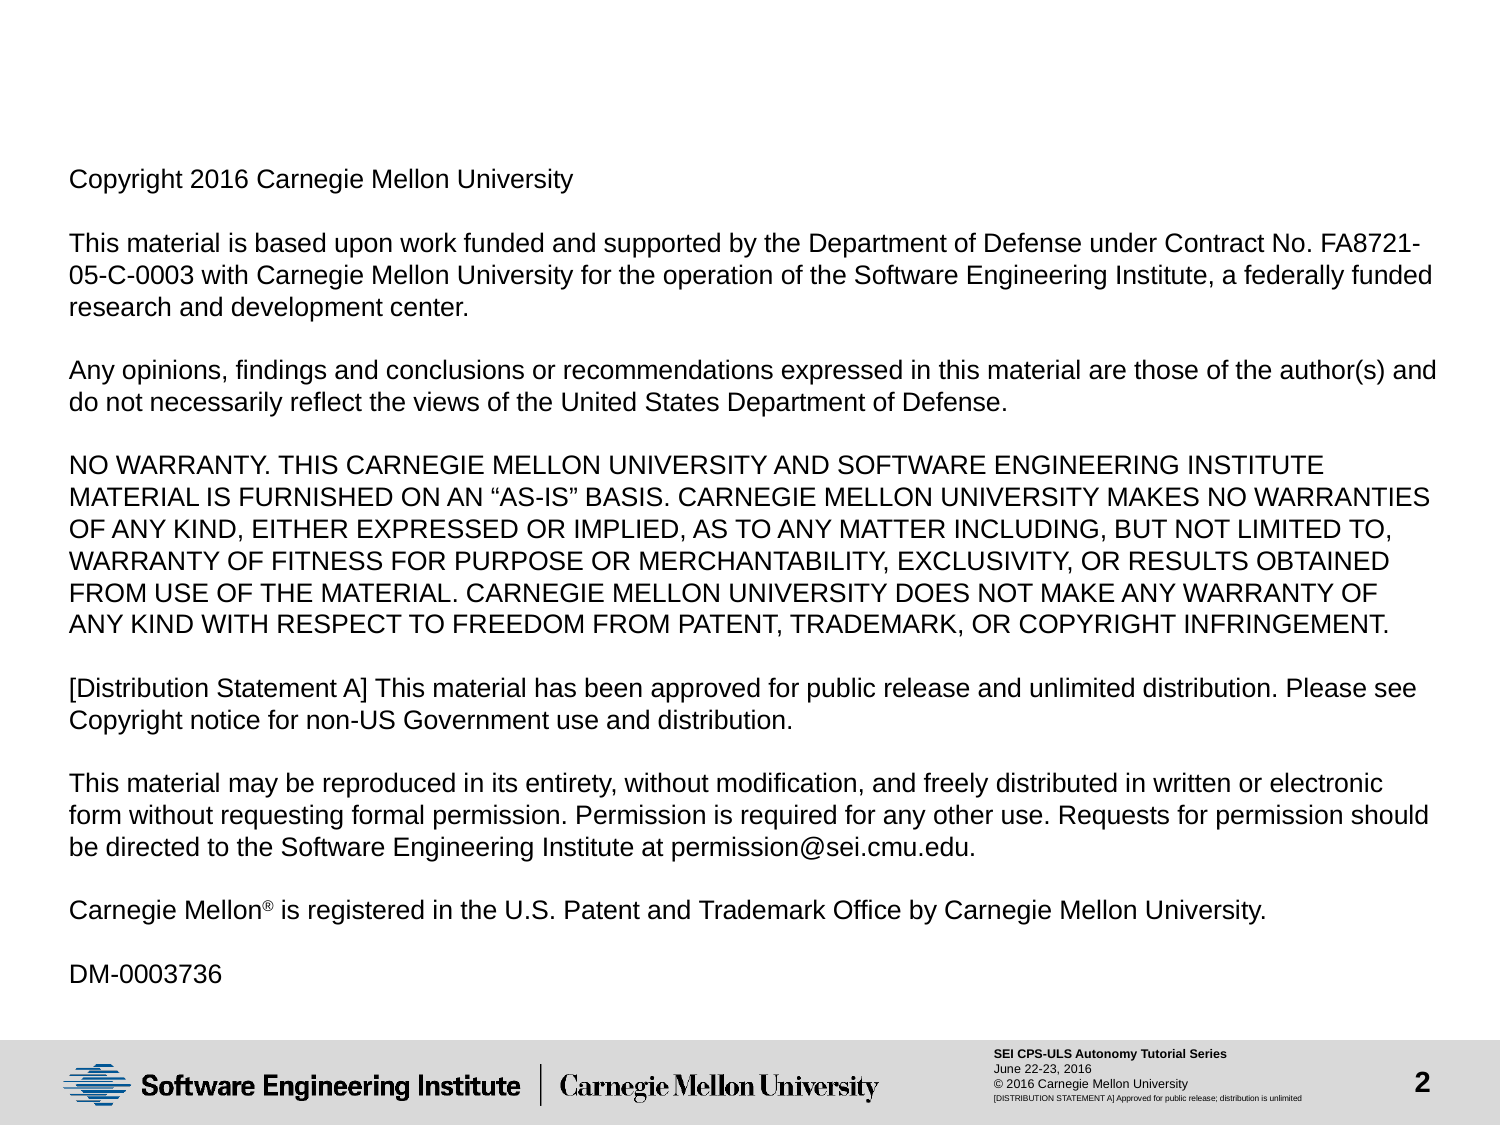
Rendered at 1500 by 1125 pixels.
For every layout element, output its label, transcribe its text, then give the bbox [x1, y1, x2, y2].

picture [52, 1054, 890, 1112]
list Copyright 2016 Carnegie Mellon University This material is based upon work funded and supported by the Department of Defense under Contract No. FA8721-05-C-0003 with Carnegie Mellon University for the operation of the Software Engineering Institute, a federally funded research and development center. Any opinions, findings and conclusions or recommendations expressed in this material are those of the author(s) and do not necessarily reflect the views of the United States Department of Defense. NO WARRANTY. THIS CARNEGIE MELLON UNIVERSITY AND SOFTWARE ENGINEERING INSTITUTE MATERIAL IS FURNISHED ON AN “AS-IS” BASIS. CARNEGIE MELLON UNIVERSITY MAKES NO WARRANTIES OF ANY KIND, EITHER EXPRESSED OR IMPLIED, AS TO ANY MATTER INCLUDING, BUT NOT LIMITED TO, WARRANTY OF FITNESS FOR PURPOSE OR MERCHANTABILITY, EXCLUSIVITY, OR RESULTS OBTAINED FROM USE OF THE MATERIAL. CARNEGIE MELLON UNIVERSITY DOES NOT MAKE ANY WARRANTY OF ANY KIND WITH RESPECT TO FREEDOM FROM PATENT, TRADEMARK, OR COPYRIGHT INFRINGEMENT. [Distribution Statement A] This material has been approved for public release and unlimited distribution. Please see Copyright notice for non-US Government use and distribution. This material may be reproduced in its entirety, without modification, and freely distributed in written or electronic form without requesting formal permission. Permission is required for any other use. Requests for permission should be directed to the Software Engineering Institute at permission@sei.cmu.edu. Carnegie Mellon® is registered in the U.S. Patent and Trademark Office by Carnegie Mellon University. DM-0003736 [68, 162, 1437, 1001]
